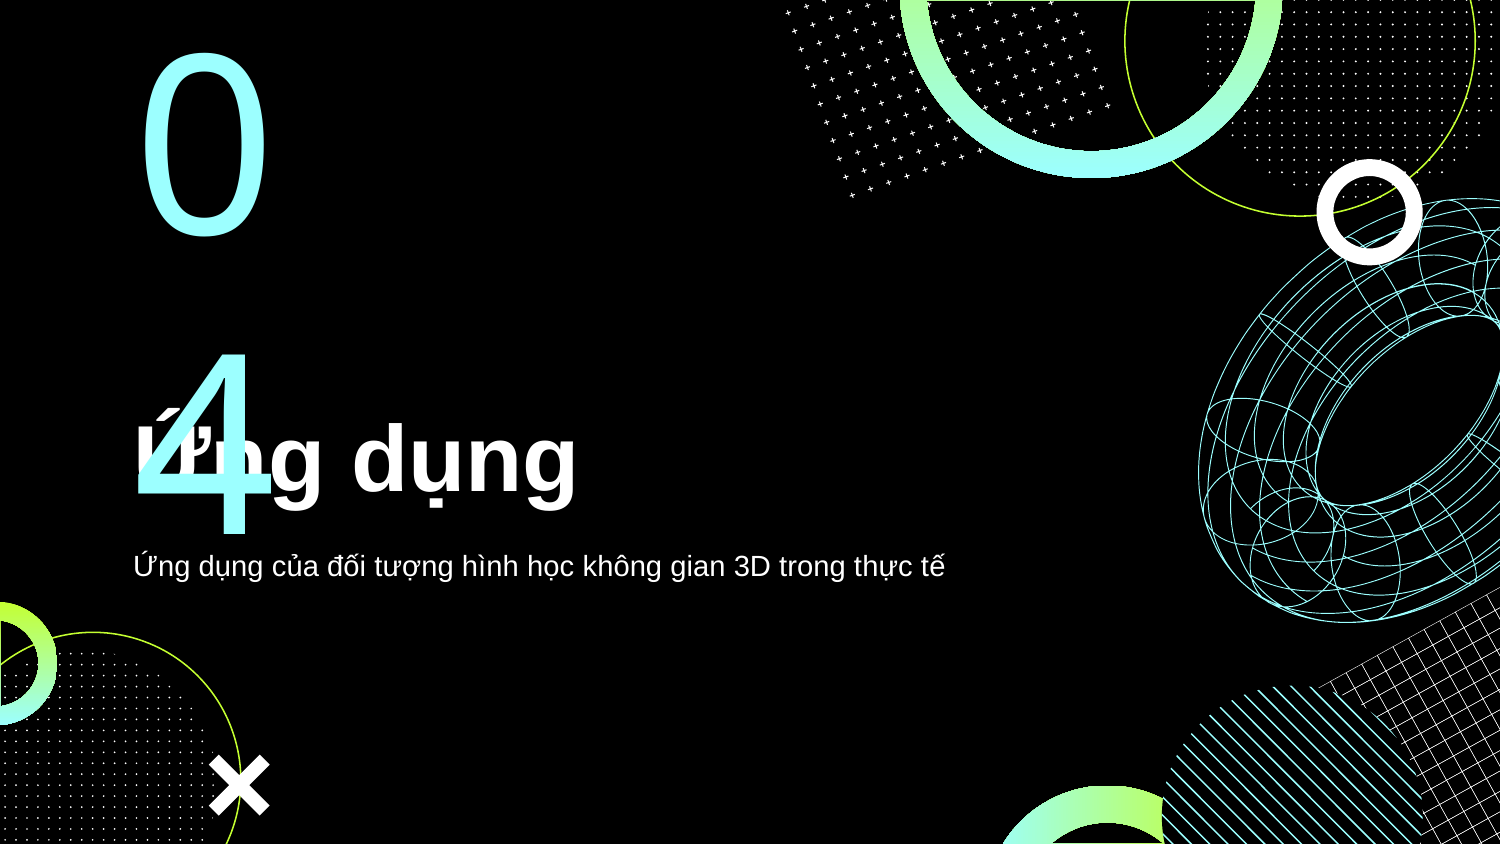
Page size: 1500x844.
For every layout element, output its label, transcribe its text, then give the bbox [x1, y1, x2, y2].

title 04 [118, 149, 419, 419]
subtitle Ứng dụng của đối tượng hình học không gian 3D trong thực tế [118, 527, 977, 603]
title Ứng dụng [118, 393, 995, 514]
